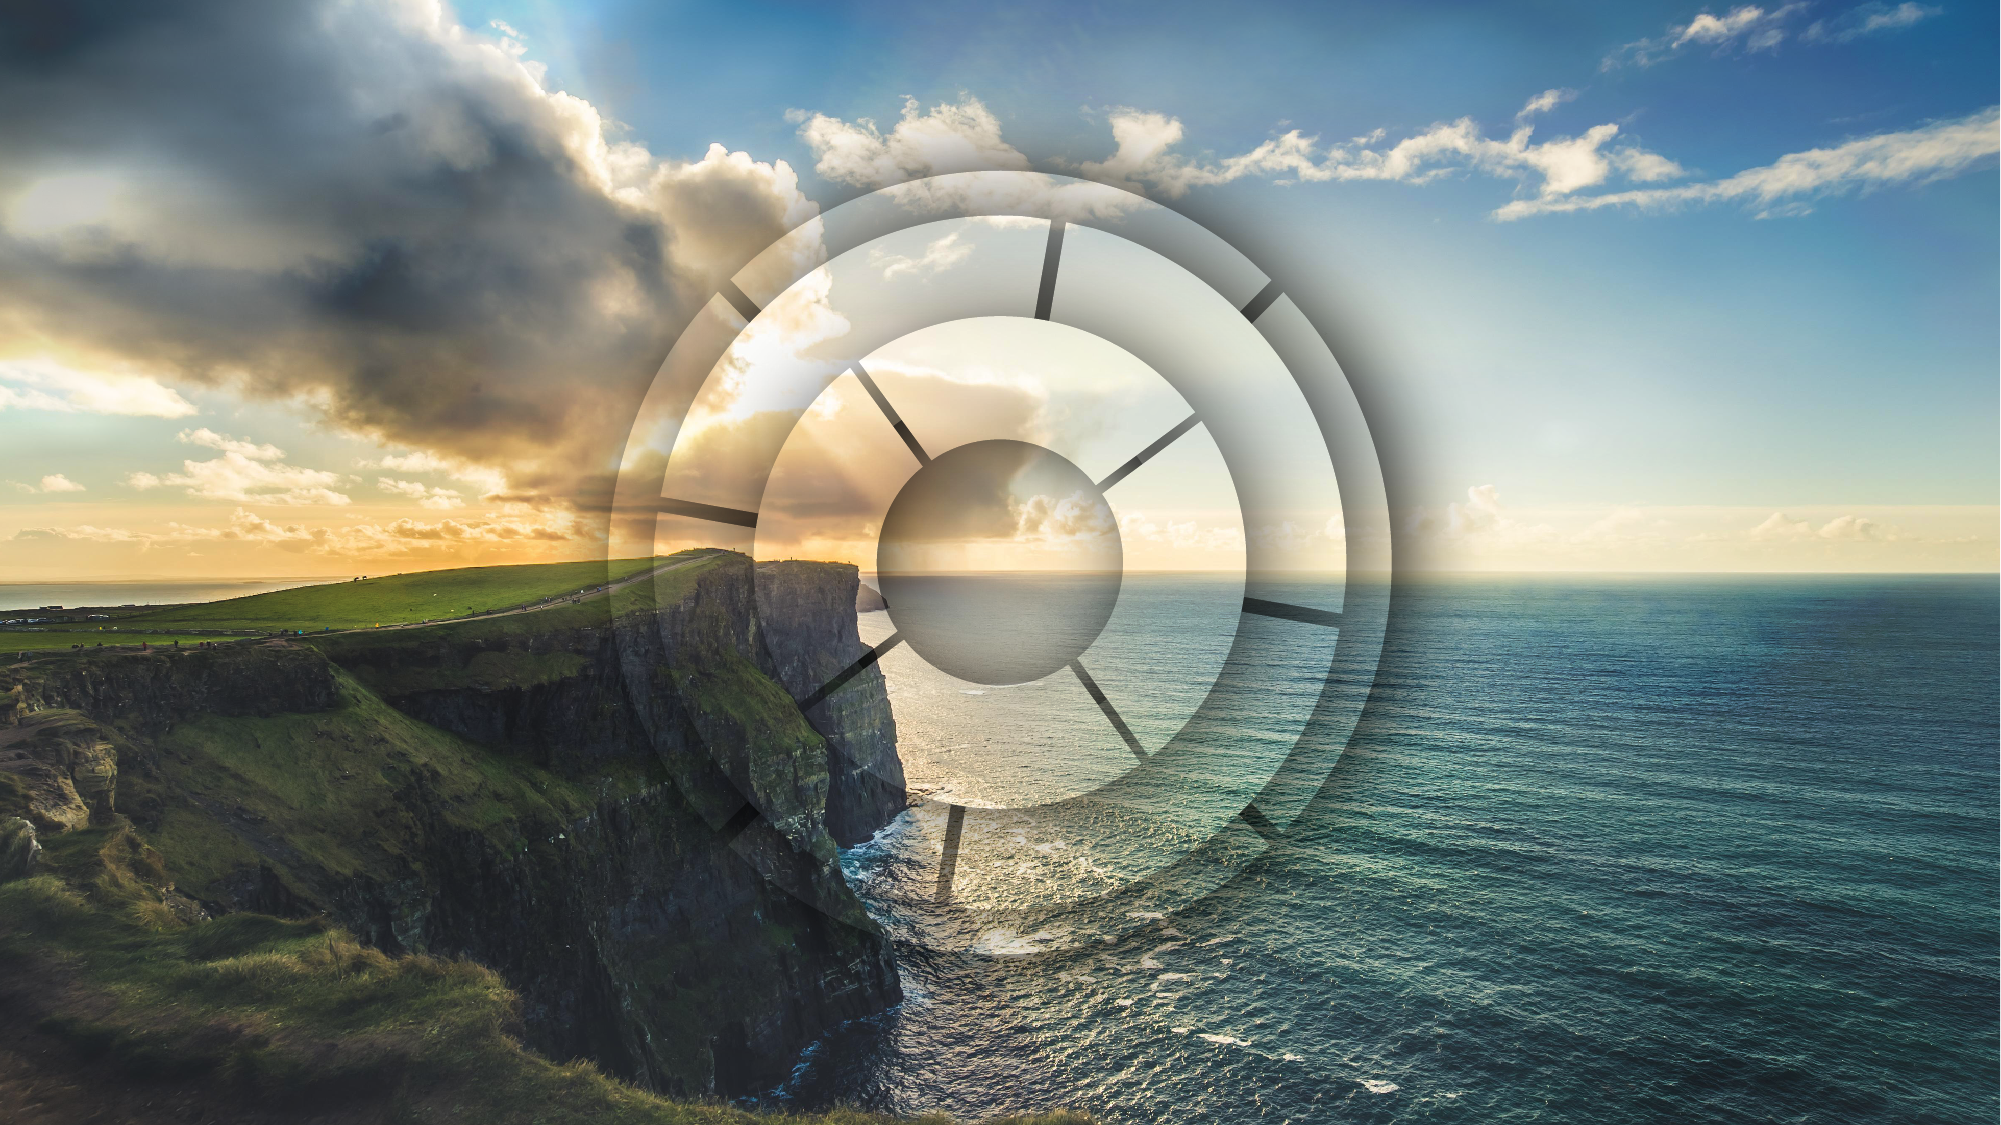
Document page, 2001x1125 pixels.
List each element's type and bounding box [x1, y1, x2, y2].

text_box [1075, 419, 1248, 759]
text_box [803, 638, 1143, 810]
text_box [652, 510, 940, 905]
text_box [947, 624, 1341, 911]
text_box [659, 214, 1053, 505]
text_box [857, 315, 1197, 487]
text_box [752, 366, 925, 706]
picture [0, 0, 2001, 1125]
text_box [1059, 220, 1348, 615]
